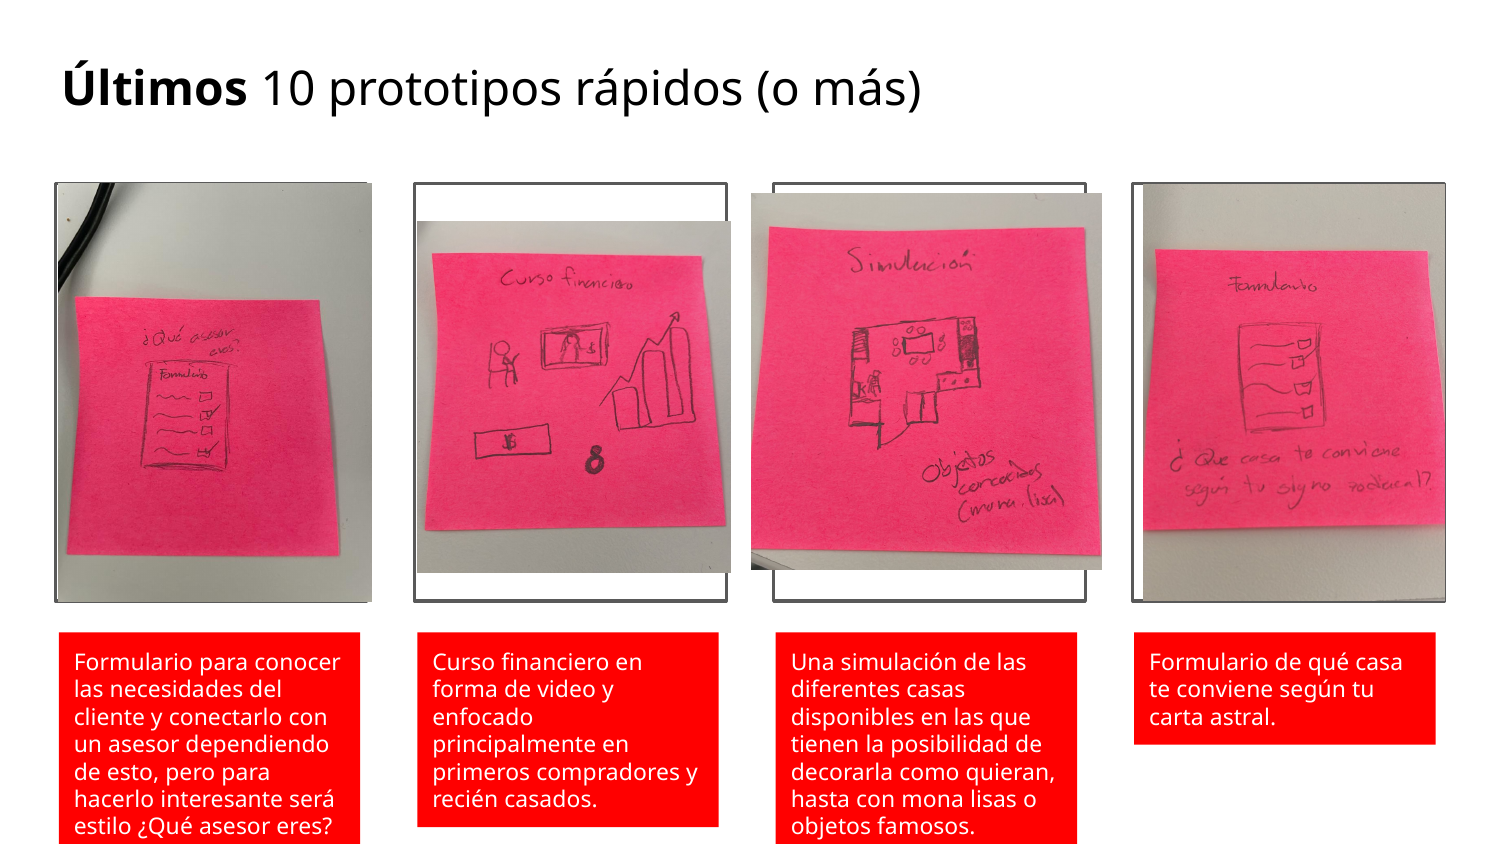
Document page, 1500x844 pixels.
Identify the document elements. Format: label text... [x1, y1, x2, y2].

text_box Formulario de qué casa te conviene según tu carta astral. [1134, 632, 1436, 745]
picture [751, 193, 1102, 570]
text_box Formulario para conocer las necesidades del cliente y conectarlo con un asesor dependiendo de esto, pero para hacerlo interesante será estilo ¿Qué asesor eres? [58, 632, 361, 844]
text_box Curso financiero en forma de video y enfocado principalmente en primeros compradores y recién casados. [417, 632, 719, 828]
picture [416, 221, 731, 573]
text_box Últimos 10 prototipos rápidos (o más) [45, 42, 1306, 130]
picture [1143, 184, 1446, 601]
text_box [372, 183, 1144, 602]
text_box Una simulación de las diferentes casas disponibles en las que tienen la posibilidad de decorarla como quieran, hasta con mona lisas o objetos famosos. [775, 632, 1078, 844]
picture [58, 183, 372, 602]
